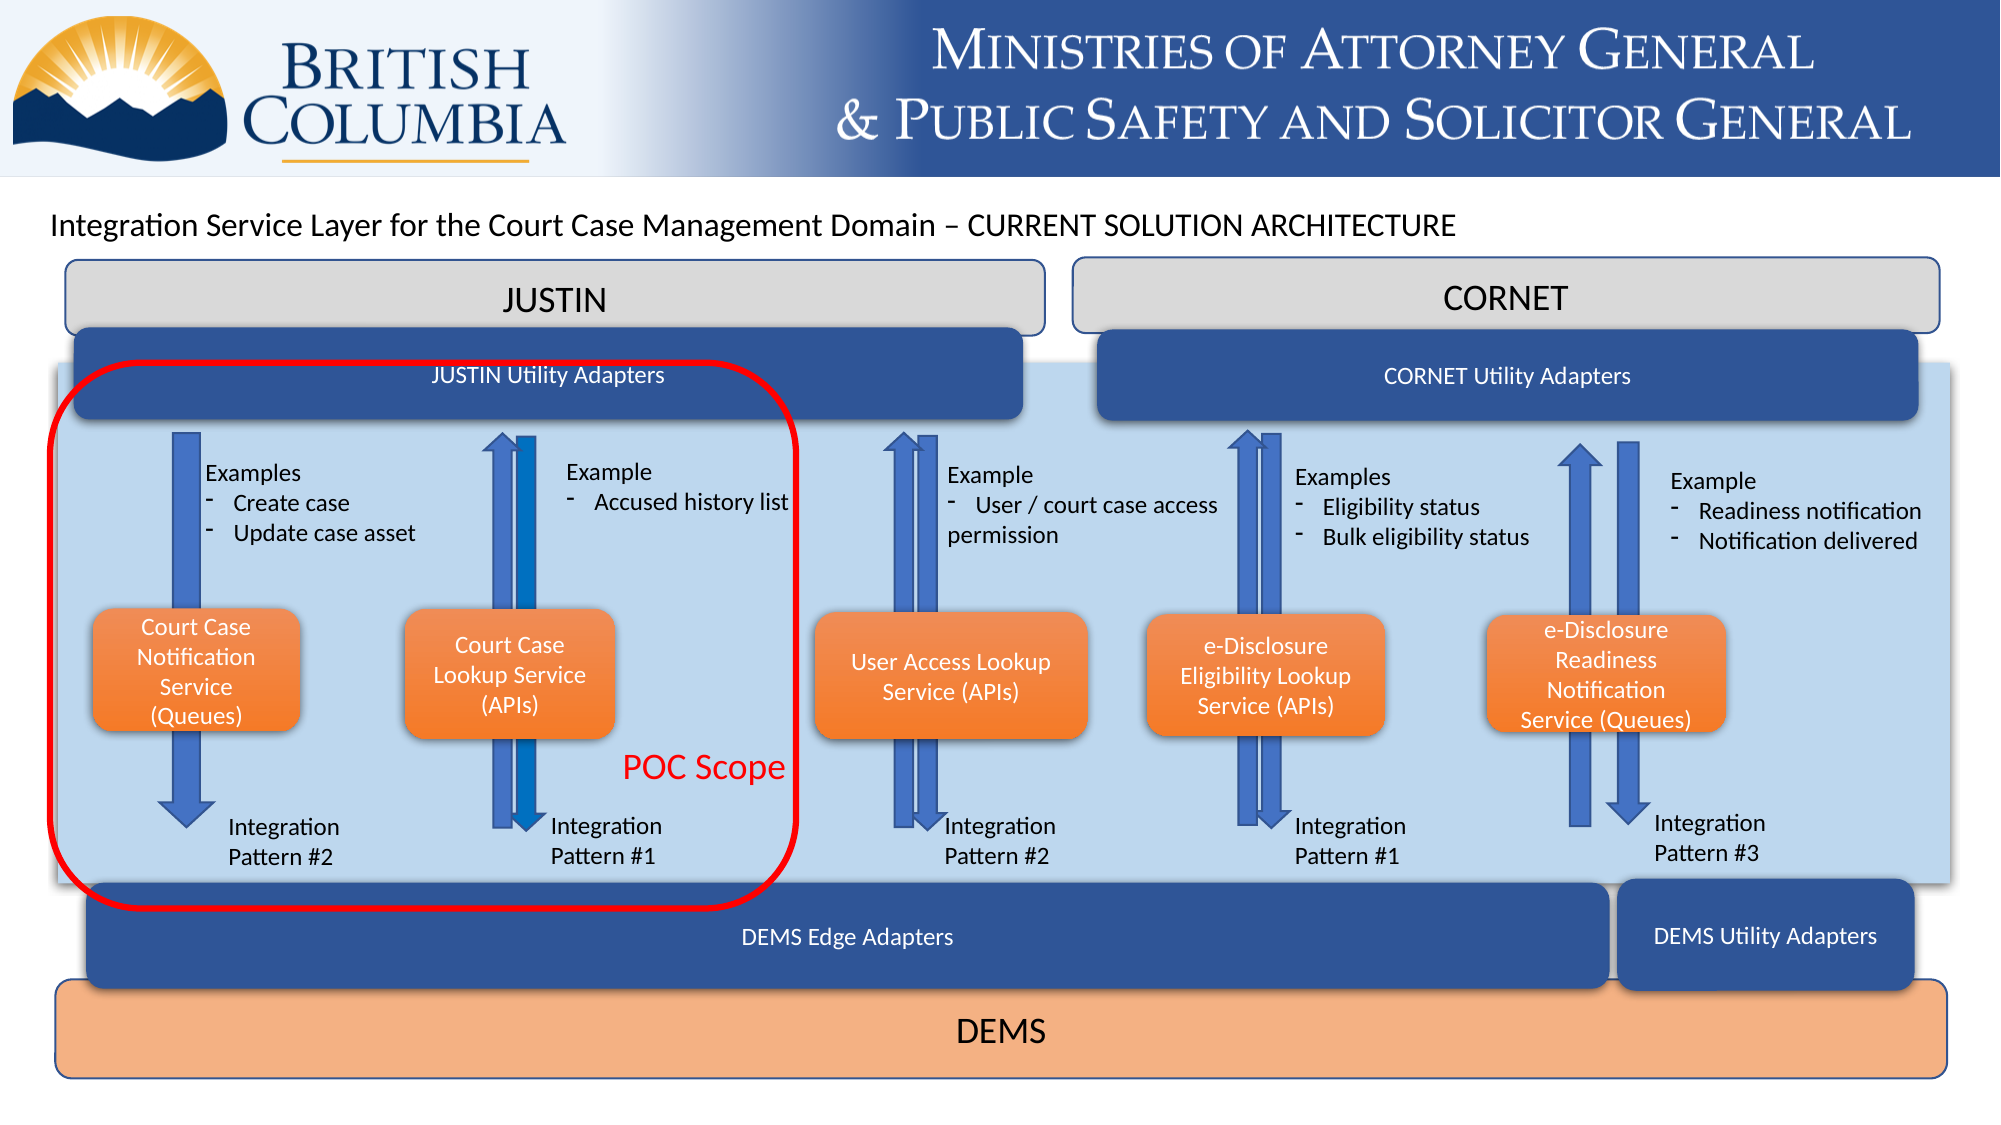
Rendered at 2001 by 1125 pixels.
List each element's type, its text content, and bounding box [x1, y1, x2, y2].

text_box [1605, 742, 1640, 826]
text_box e-Disclosure Eligibility Lookup Service (APIs) [1146, 614, 1386, 736]
text_box Integration Pattern #1 [1280, 802, 1464, 908]
text_box DEMS Utility Adapters [1617, 878, 1915, 991]
text_box e-Disclosure Readiness Notification Service (Queues) [1487, 614, 1726, 733]
text_box [1282, 362, 1950, 884]
text_box [1557, 443, 1604, 609]
text_box [917, 434, 938, 606]
text_box [777, 362, 1242, 877]
text_box [1568, 742, 1592, 828]
text_box DEMS [54, 978, 1949, 1080]
text_box Integration Pattern #3 [1639, 799, 1823, 905]
text_box JUSTIN [64, 272, 1046, 337]
text_box [1616, 441, 1640, 609]
text_box [893, 751, 915, 829]
text_box JUSTIN Utility Adapters [73, 327, 1024, 420]
text_box Example User / court case access permission [932, 451, 1246, 616]
text_box [1237, 747, 1258, 826]
text_box [48, 361, 798, 910]
text_box Examples Eligibility status Bulk eligibility status [1280, 453, 1550, 618]
text_box [882, 431, 925, 606]
text_box Example Accused history list [797, 447, 809, 583]
text_box [1258, 747, 1282, 830]
text_box [1253, 433, 1261, 440]
text_box [58, 362, 65, 411]
text_box [938, 616, 1280, 877]
text_box User Access Lookup Service (APIs) [815, 611, 1088, 740]
text_box [1261, 432, 1282, 608]
text_box DEMS Edge Adapters [86, 882, 1609, 989]
text_box CORNET Utility Adapters [1097, 329, 1919, 421]
text_box POC Scope [607, 734, 805, 795]
list Integration Service Layer for the Court Case Management Domain – CURRENT SOLUTION ARCHITECTURE [50, 196, 1950, 272]
picture [0, 0, 2000, 189]
text_box CORNET [1071, 272, 1941, 335]
text_box Integration Pattern #2 [929, 802, 1114, 908]
text_box [1226, 429, 1269, 608]
text_box [58, 860, 76, 884]
text_box [915, 751, 938, 832]
text_box Example Readiness notification Notification delivered [1655, 457, 1943, 593]
